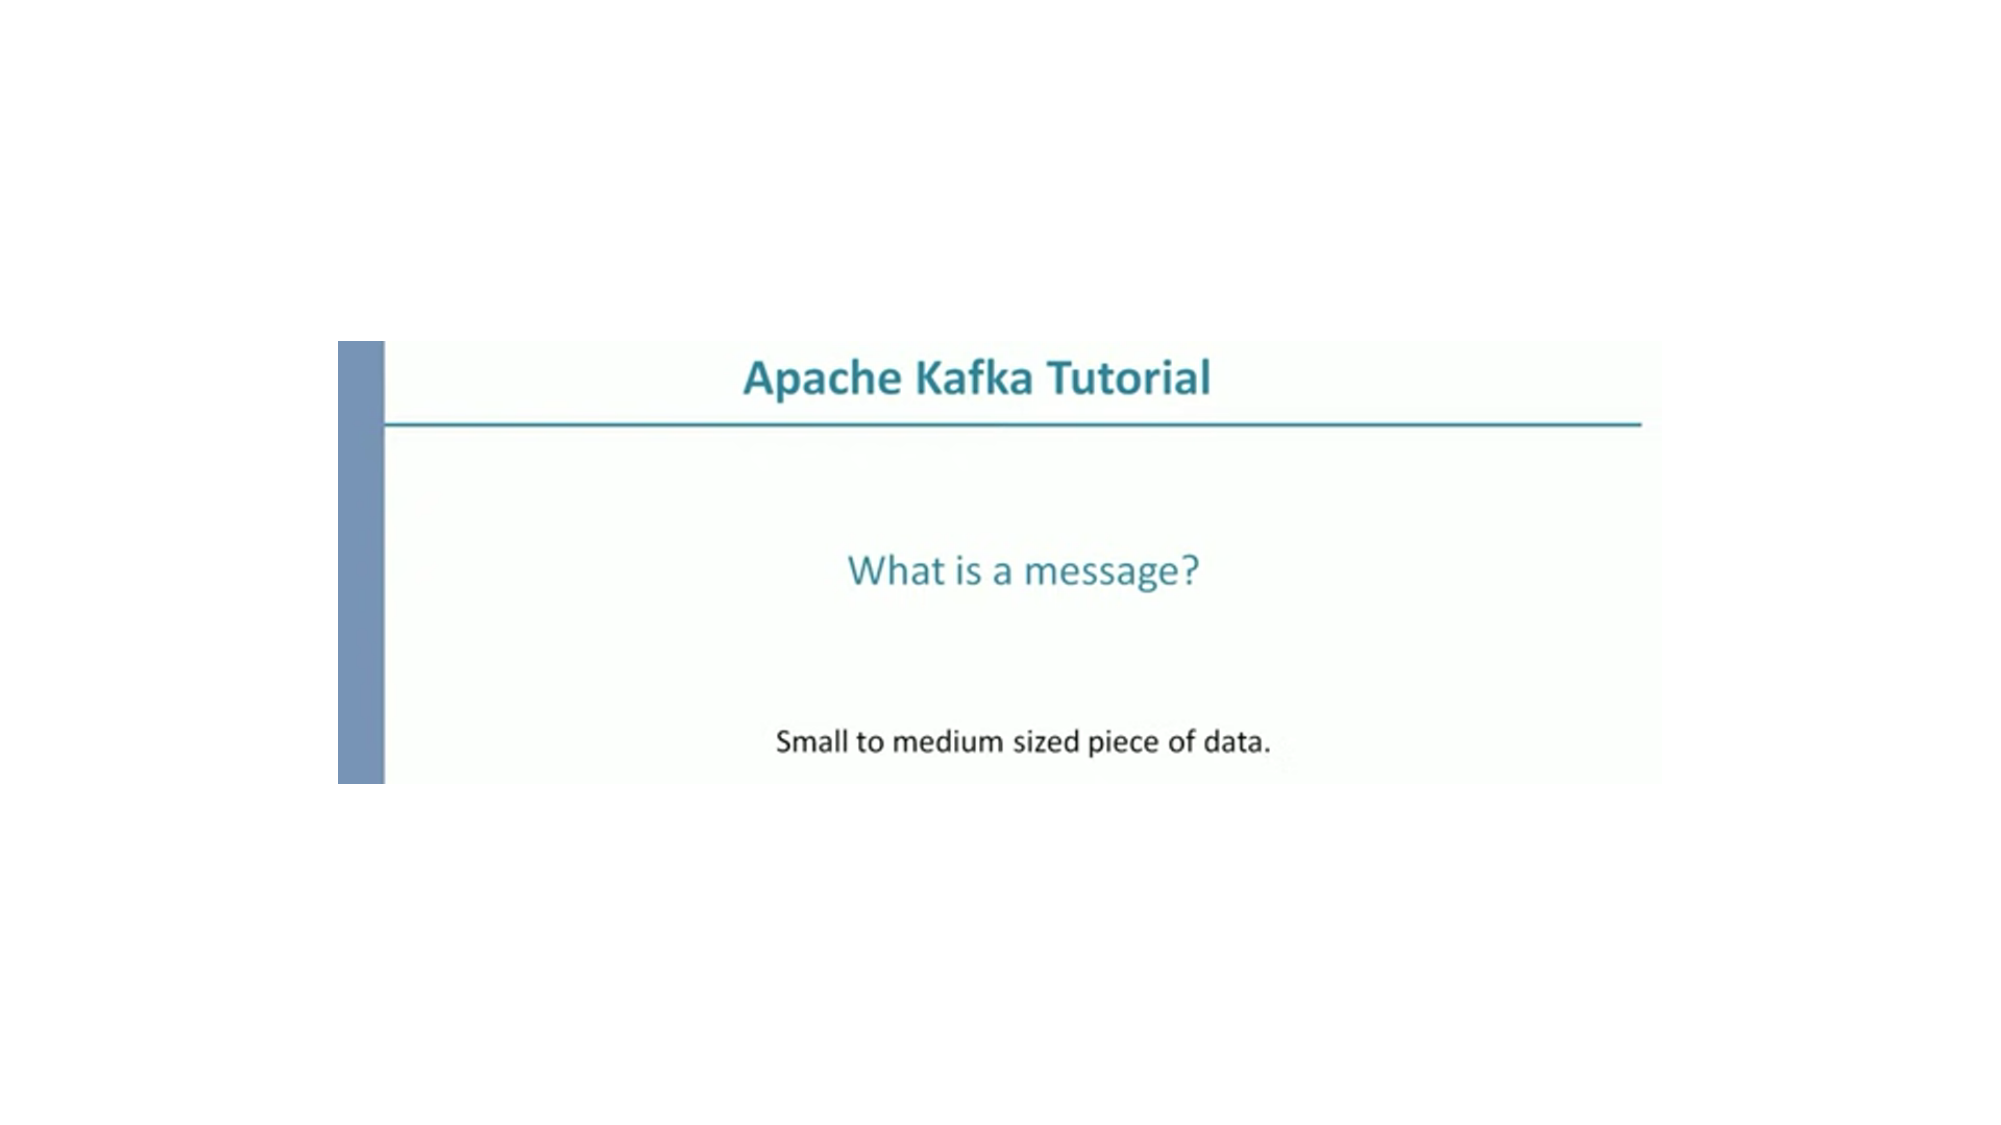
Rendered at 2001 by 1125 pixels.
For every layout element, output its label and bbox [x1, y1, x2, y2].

picture [338, 341, 1662, 784]
